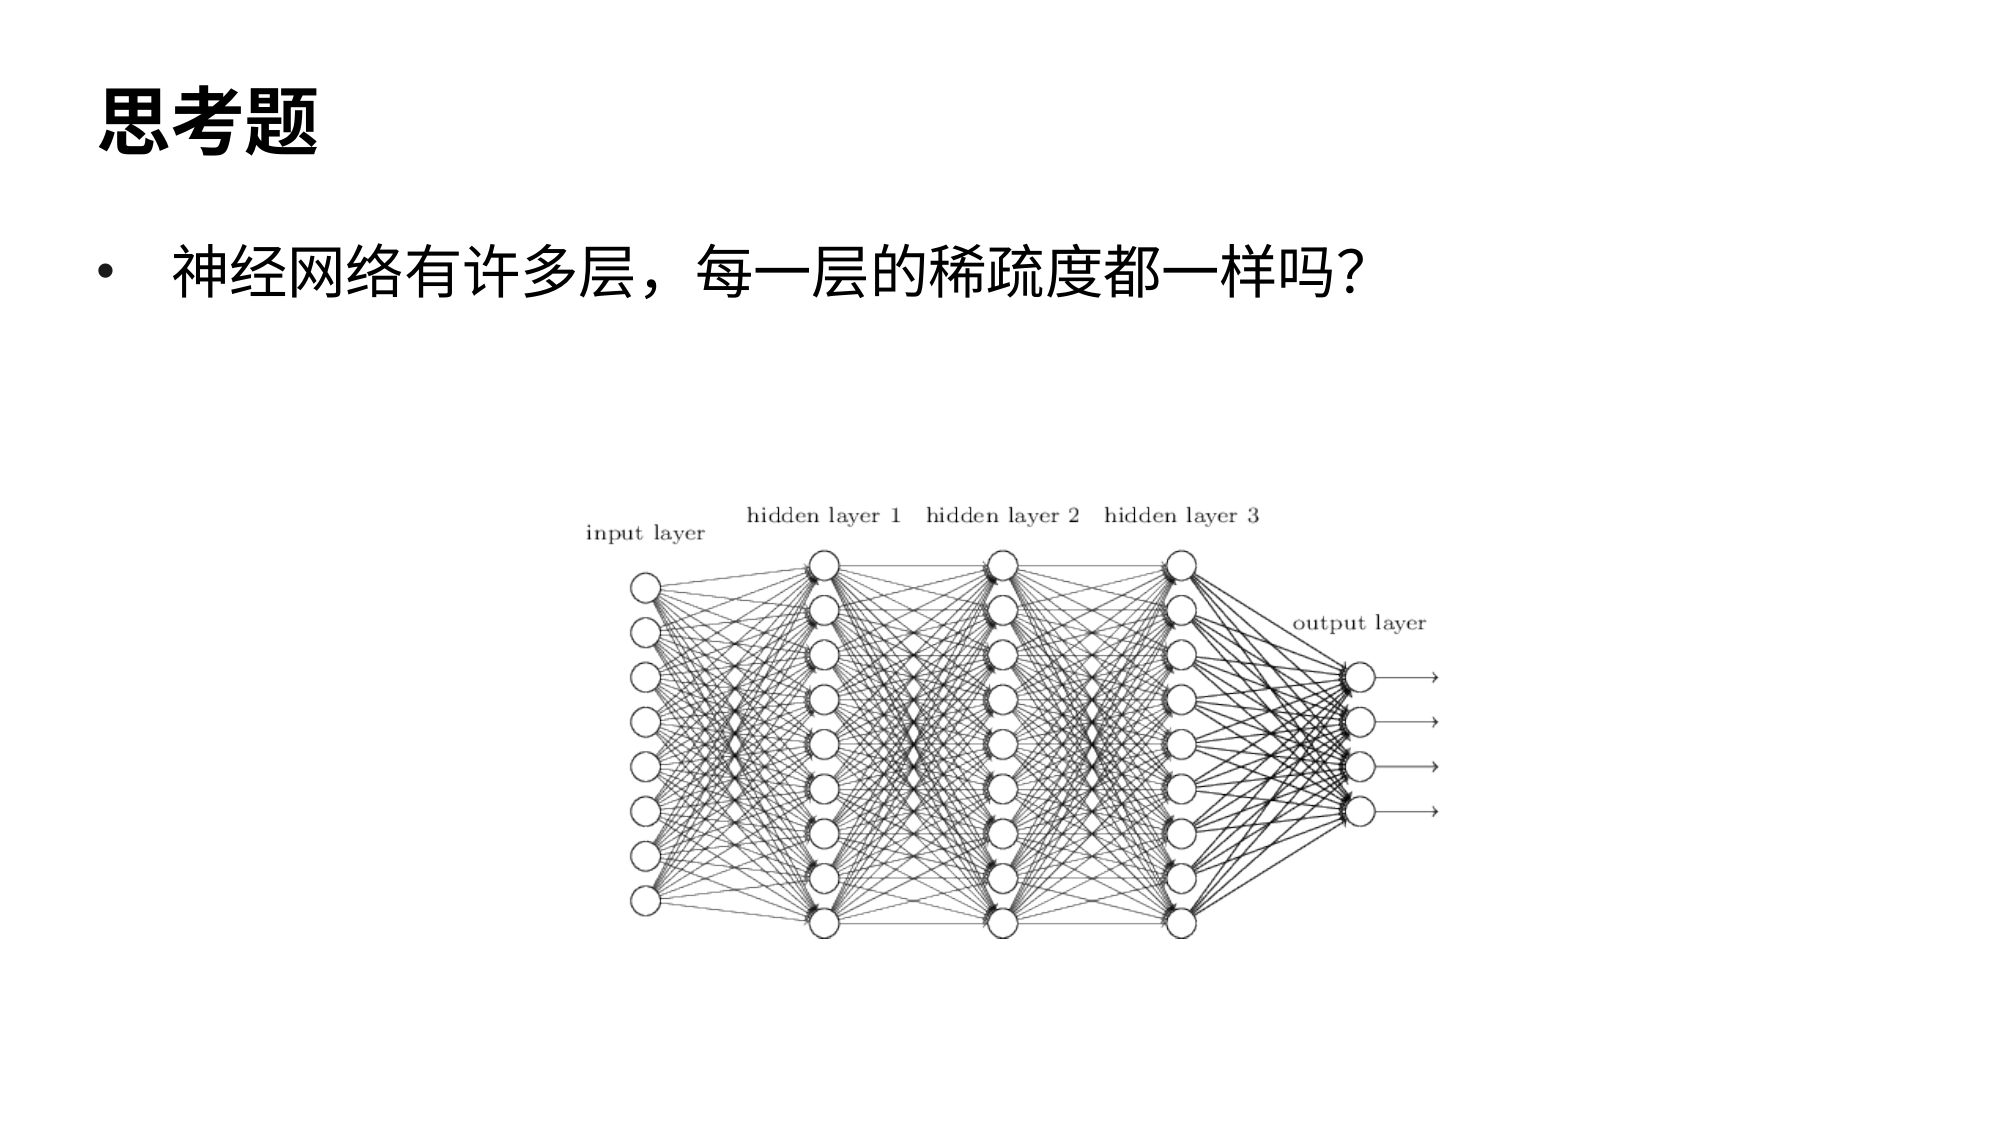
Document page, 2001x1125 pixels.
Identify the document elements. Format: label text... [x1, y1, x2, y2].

picture [578, 499, 1460, 939]
title 思考题 [96, 75, 1904, 166]
list 神经网络有许多层，每一层的稀疏度都一样吗？ [96, 235, 1904, 306]
